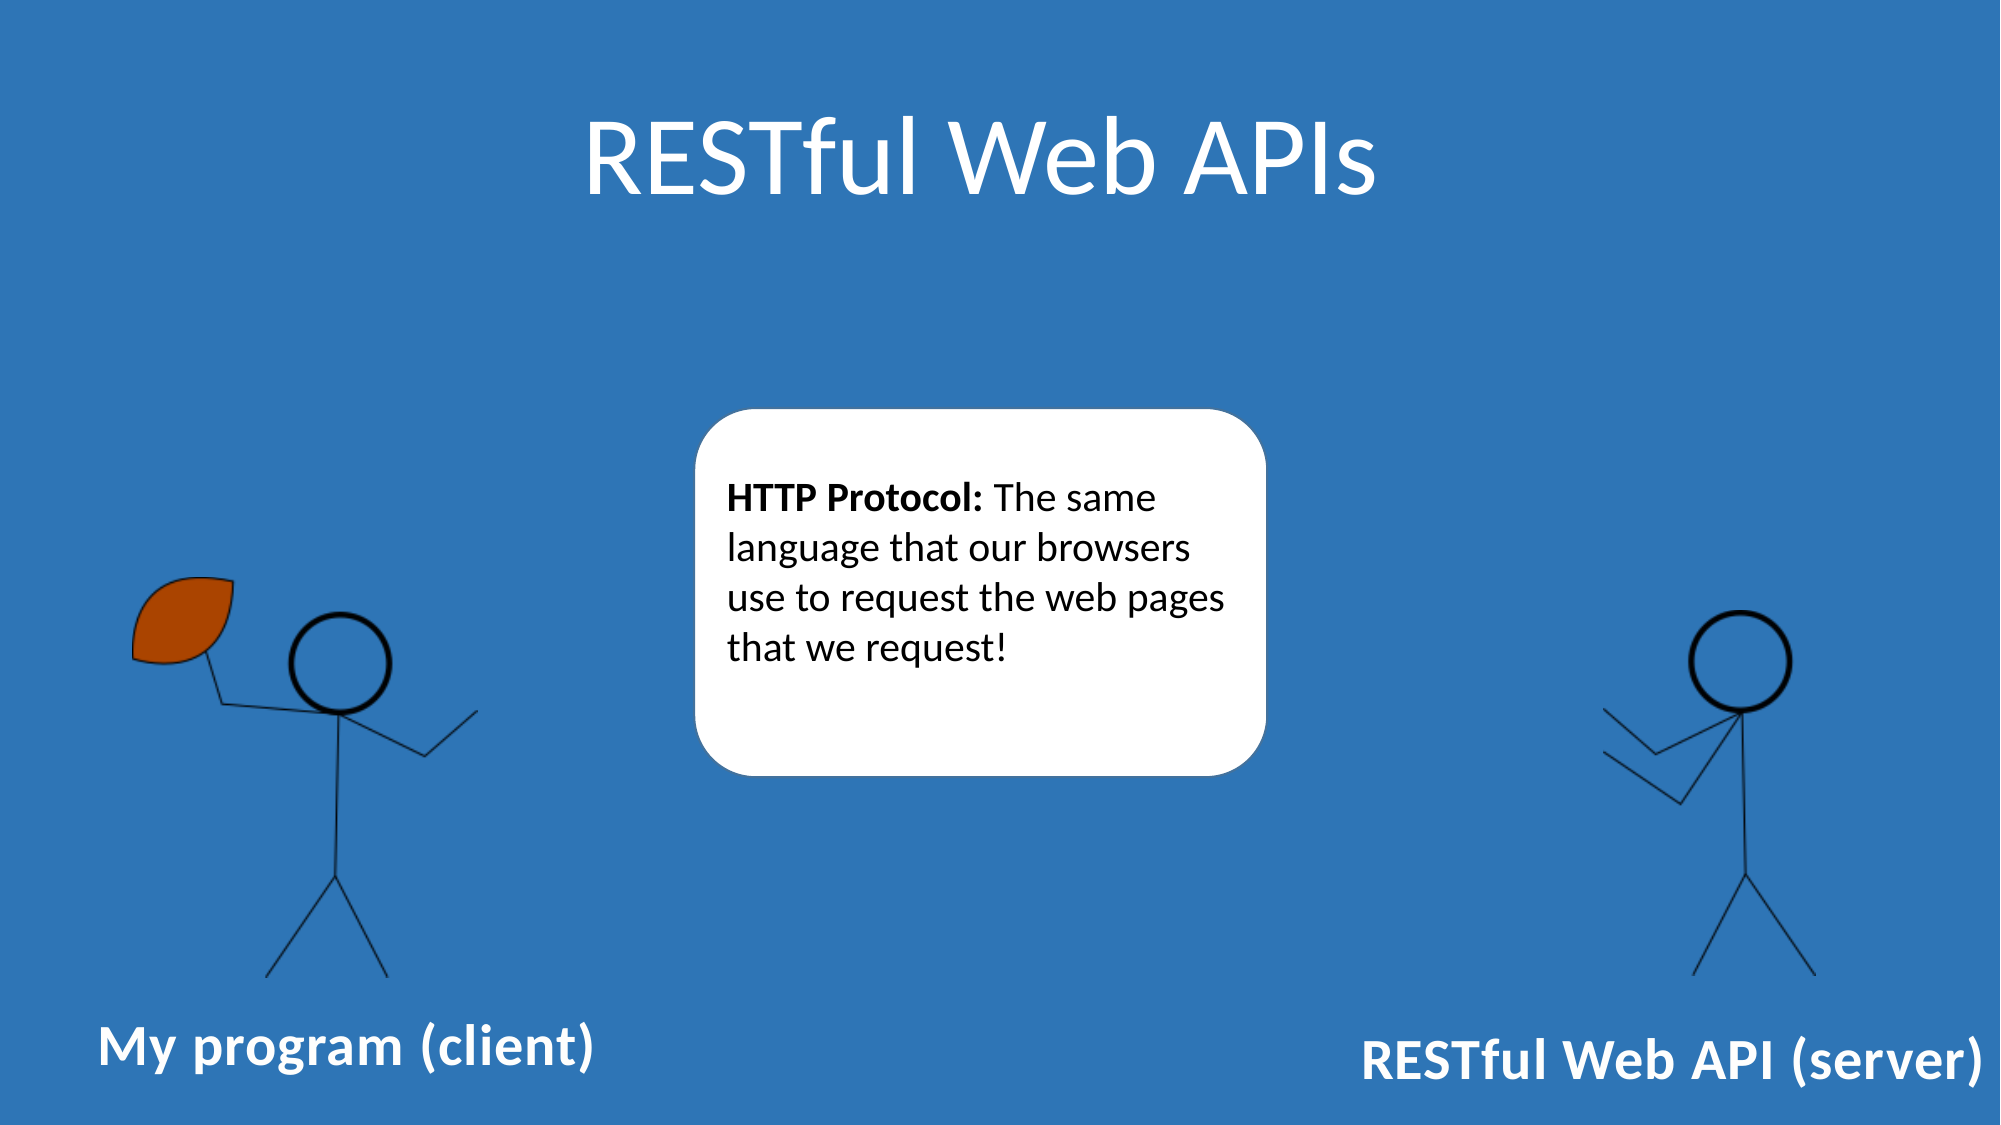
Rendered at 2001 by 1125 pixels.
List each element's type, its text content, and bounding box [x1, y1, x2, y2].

text_box RESTful Web APIs [567, 74, 1395, 360]
picture [1603, 610, 1816, 976]
text_box HTTP Protocol: The same language that our browsers use to request the web pages that we request! [693, 406, 1269, 779]
text_box RESTful Web API (server) [1345, 1013, 2000, 1099]
picture [132, 577, 478, 978]
text_box My program (client) [82, 999, 612, 1085]
